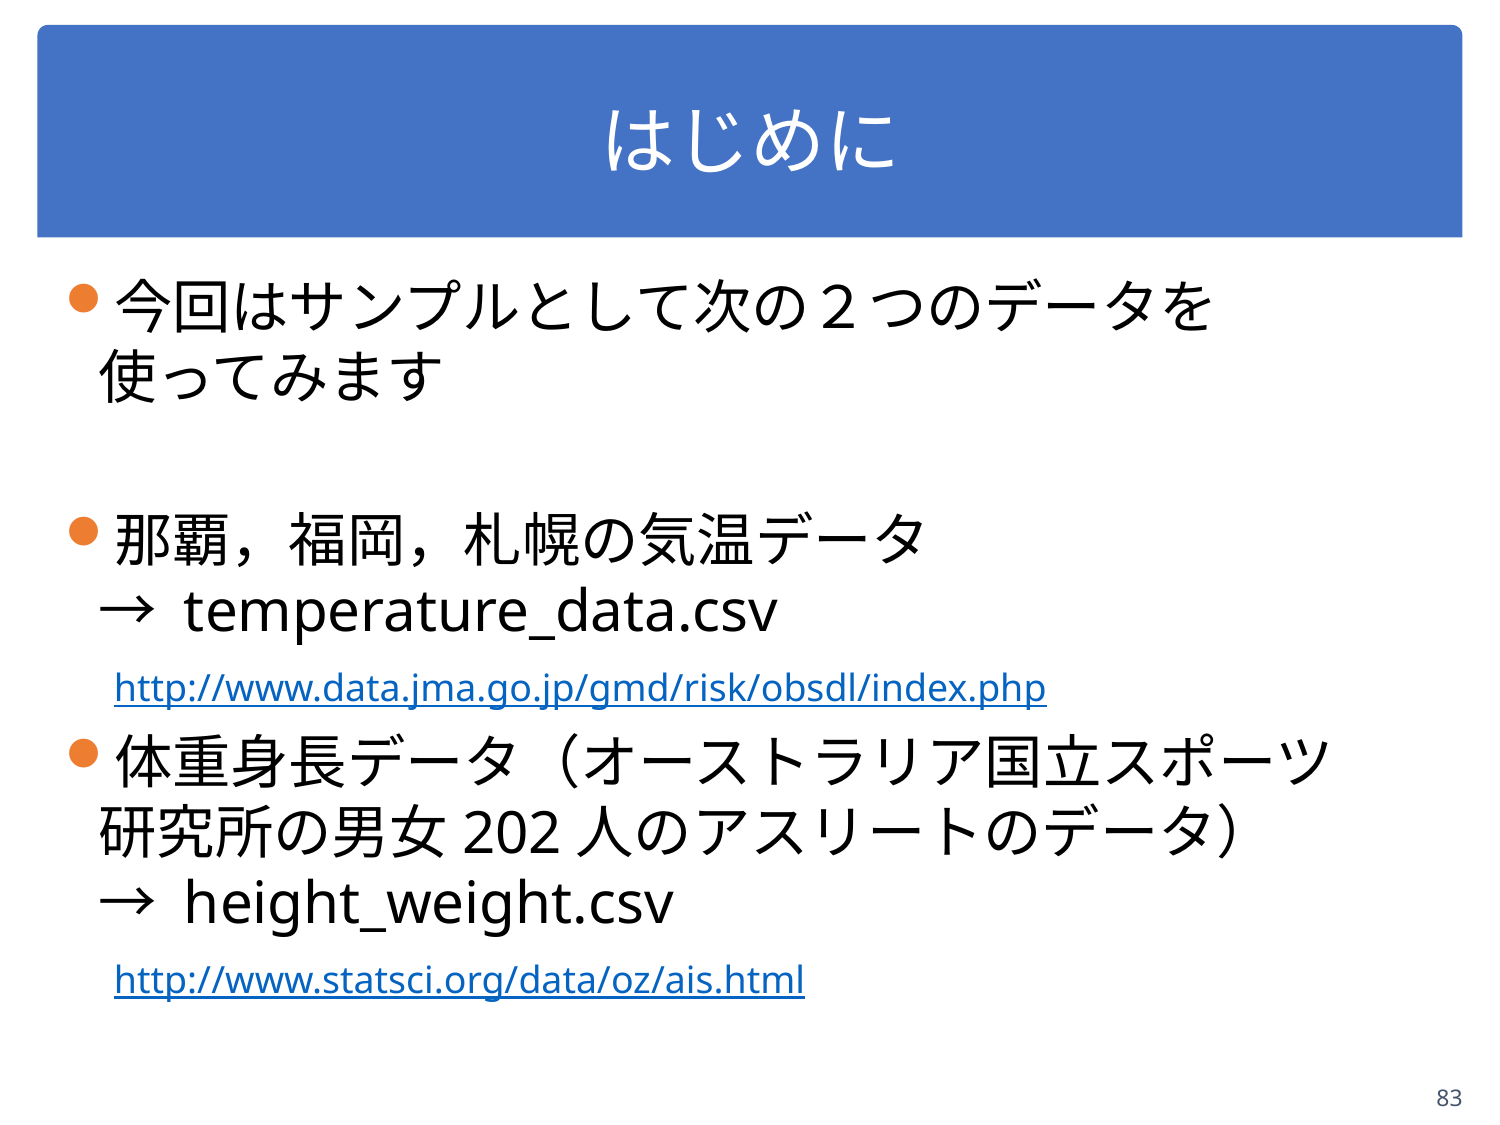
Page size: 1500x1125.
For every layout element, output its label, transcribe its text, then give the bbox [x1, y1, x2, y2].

list 今回はサンプルとして次の２つのデータを 使ってみます 那覇，福岡，札幌の気温データ → temperature_data.csv http://www.data.jma.go.jp/gmd/risk/obsdl/index.php 体重身長データ（オーストラリア国立スポーツ 研究所の男女202人のアスリートのデータ） → height_weight.csv http://www.statsci.org/data/oz/ais.html [49, 262, 1451, 1051]
slide_number 83 [1128, 1072, 1478, 1125]
title はじめに [49, 44, 1451, 233]
